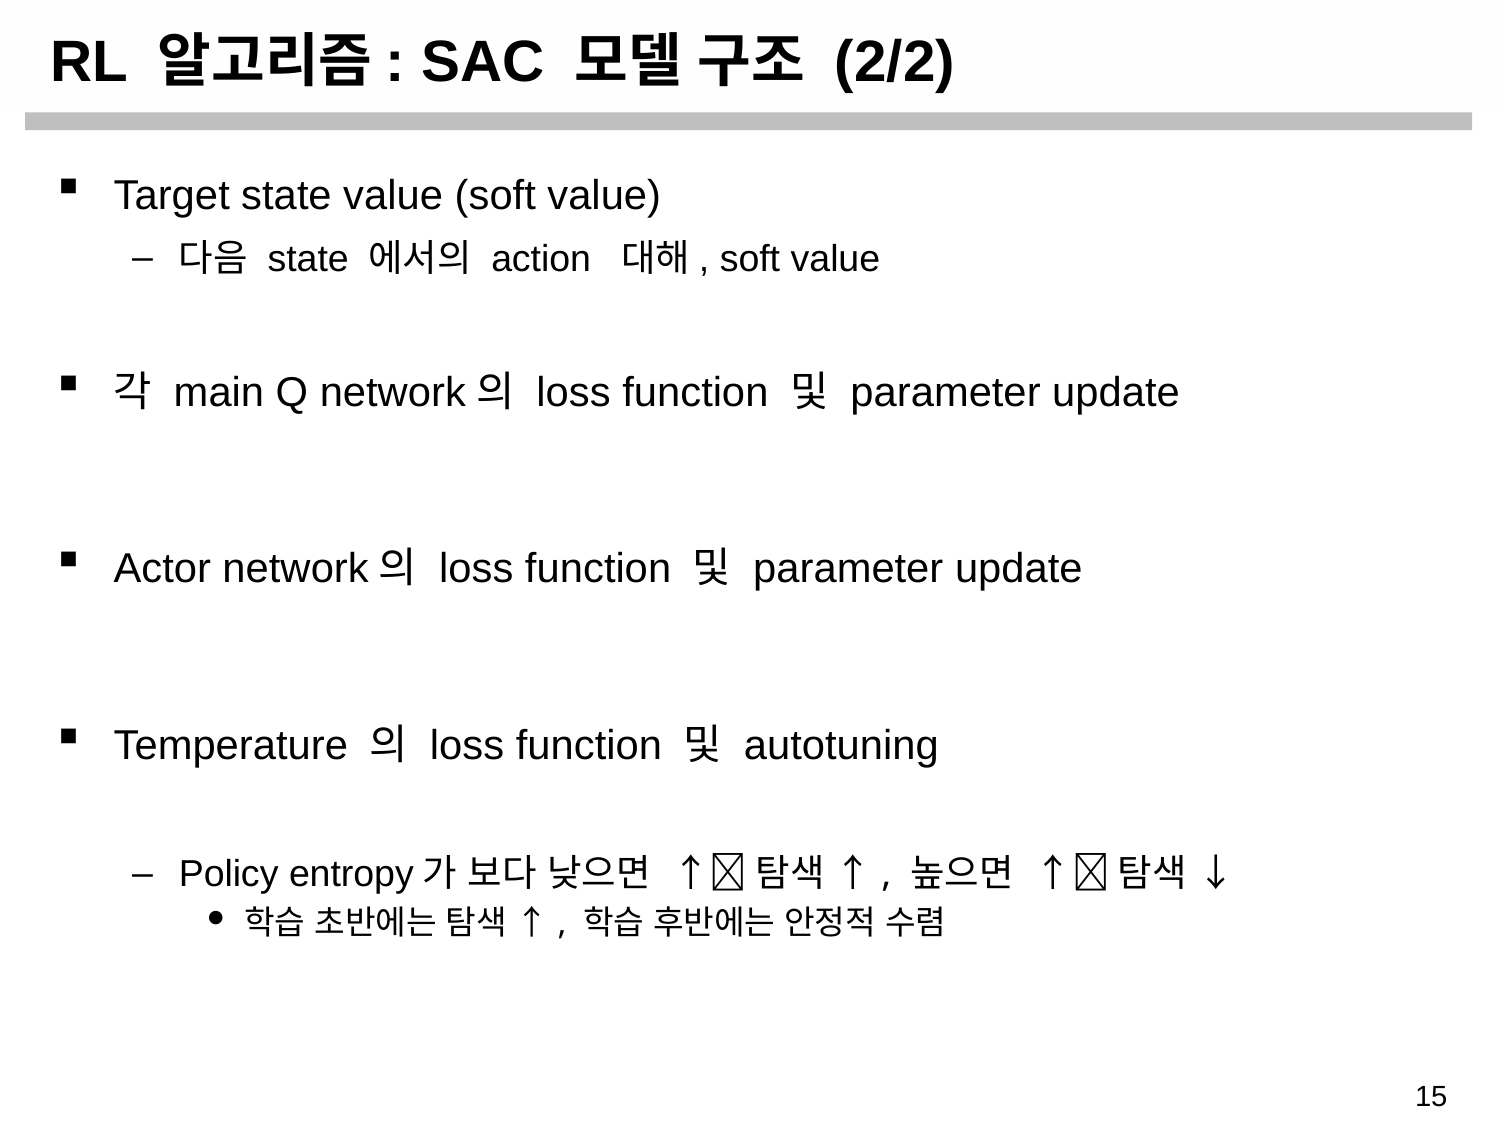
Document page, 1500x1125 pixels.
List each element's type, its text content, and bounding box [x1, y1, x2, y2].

title RL 알고리즘: SAC 모델 구조 (2/2) [35, 1, 1461, 114]
picture [0, 0, 1500, 112]
slide_number 15 [1112, 1069, 1463, 1111]
